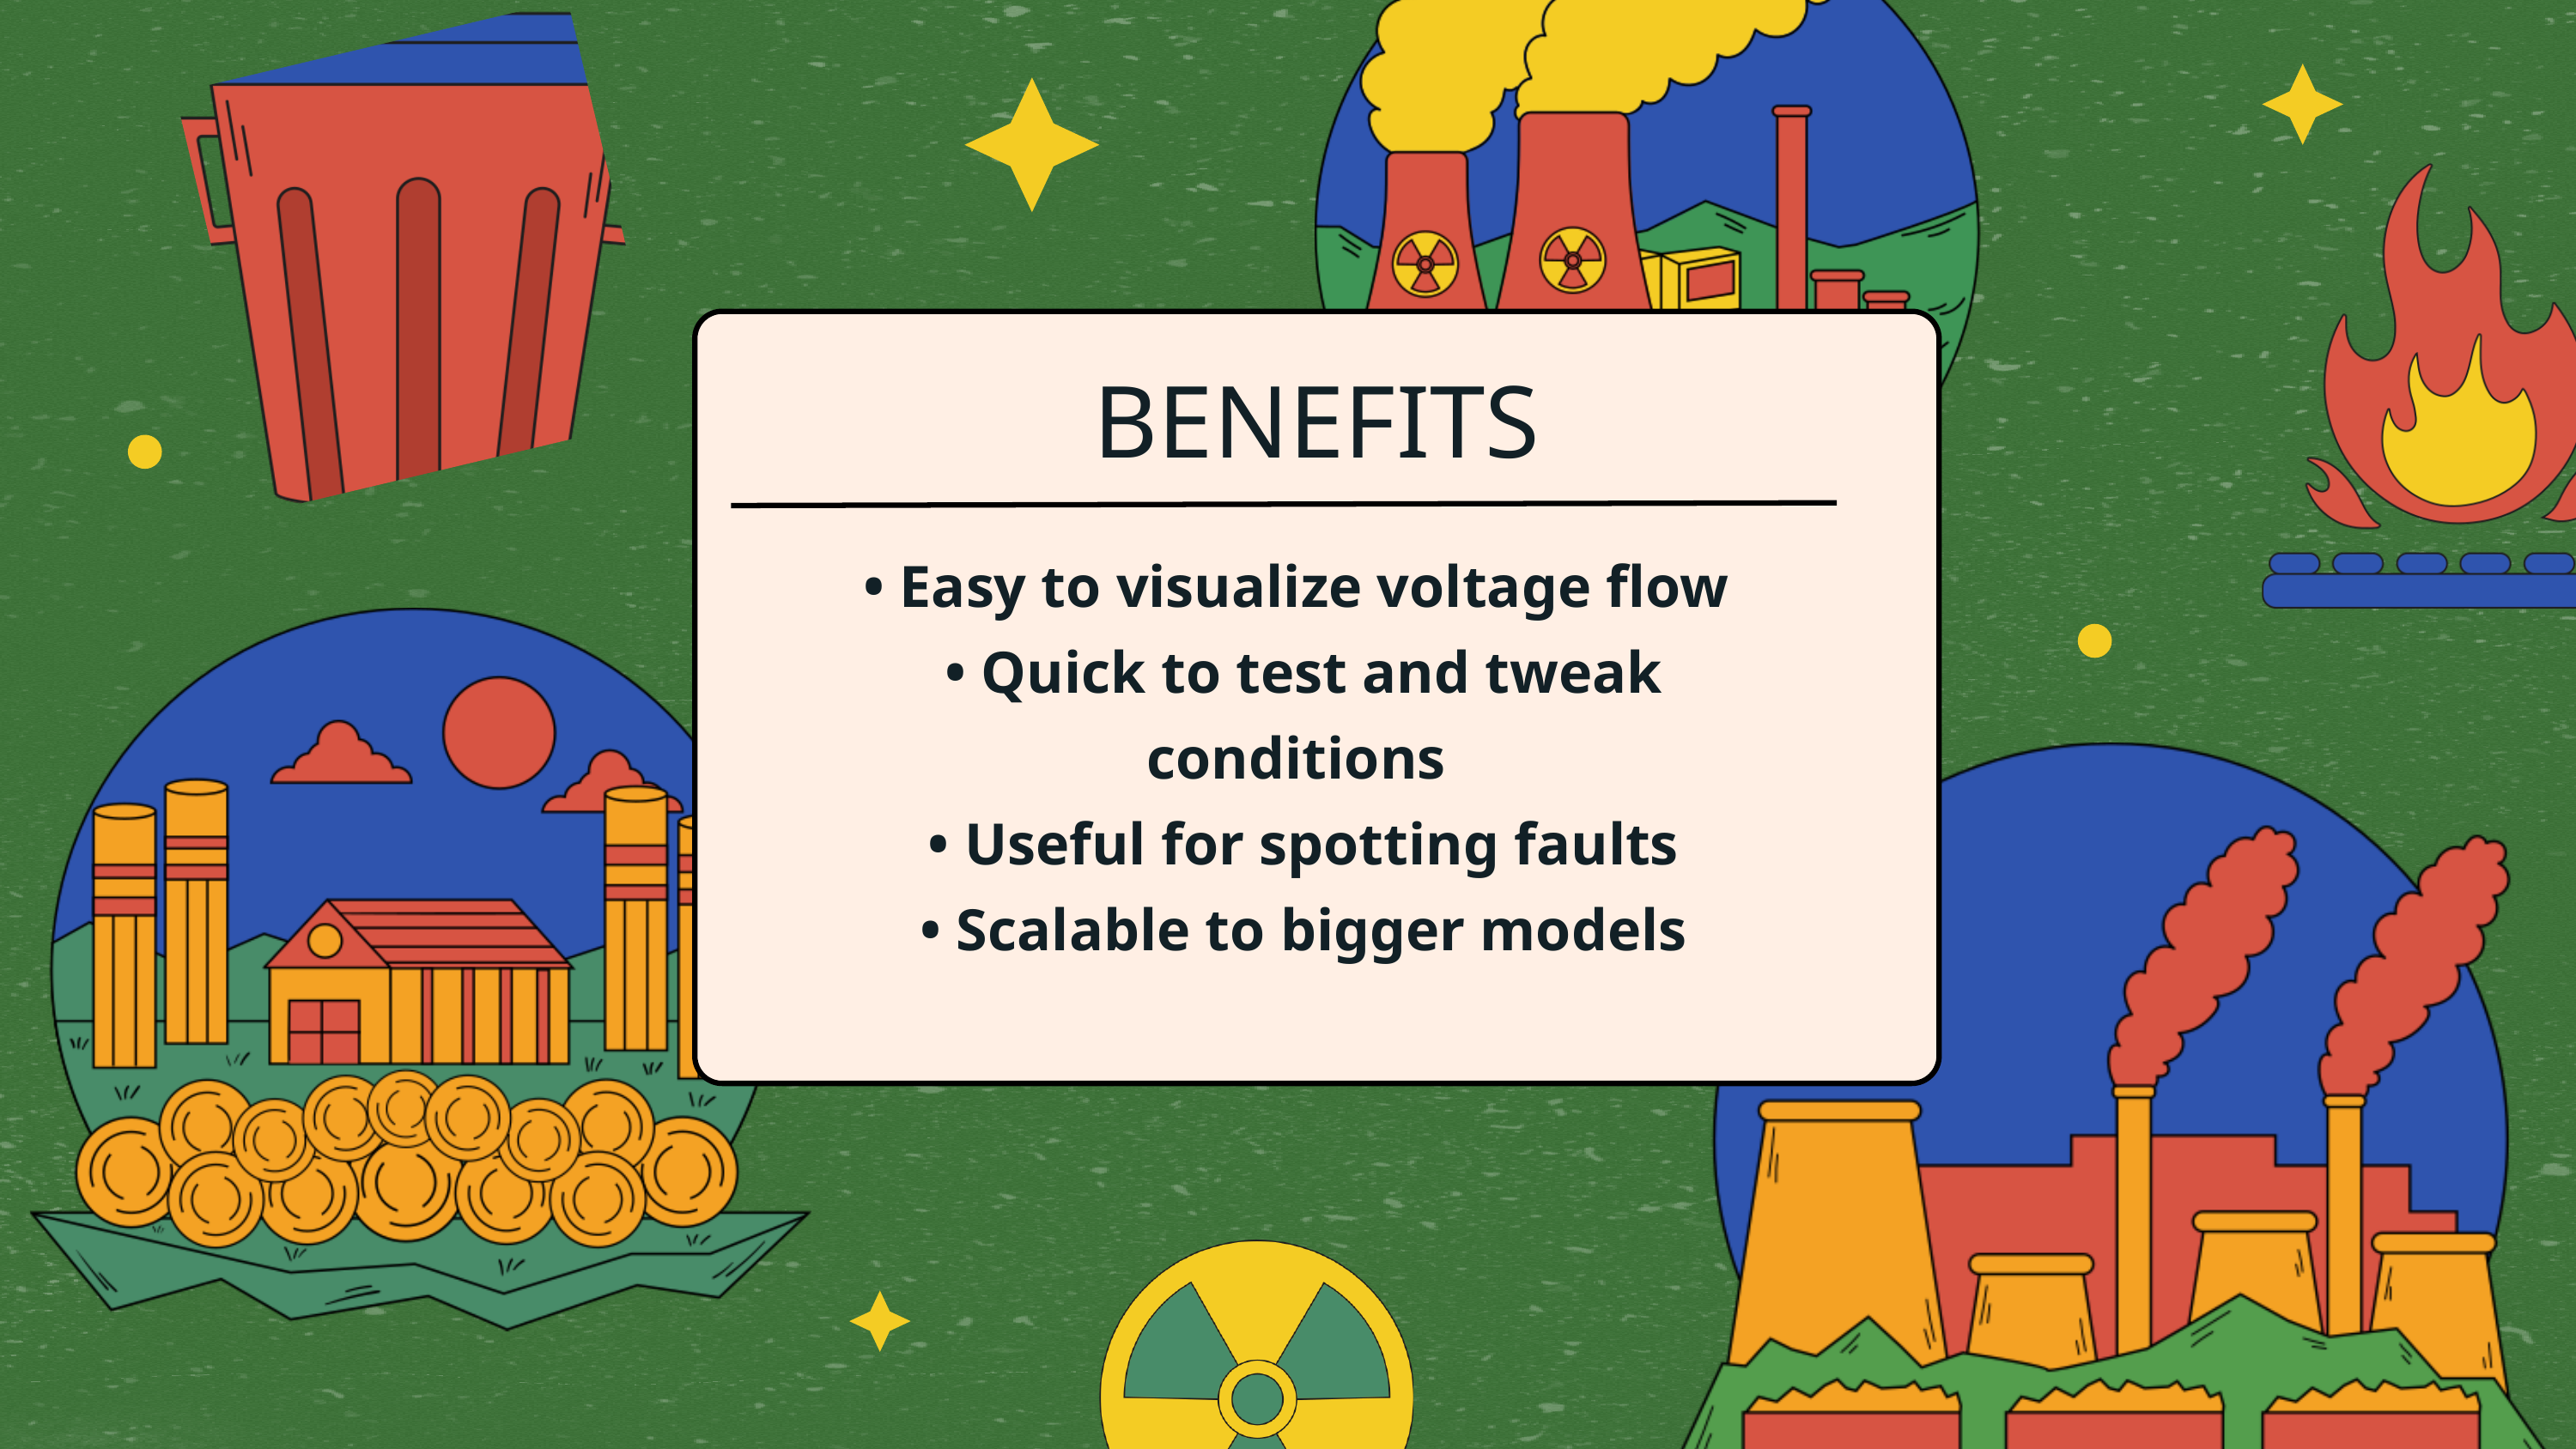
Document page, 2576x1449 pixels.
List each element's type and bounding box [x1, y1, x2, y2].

text_box [2262, 163, 2576, 609]
text_box [964, 76, 1100, 213]
text_box [2262, 63, 2344, 145]
text_box [848, 1290, 911, 1353]
text_box [174, 0, 667, 510]
text_box [1942, 0, 2576, 743]
text_box [127, 434, 162, 470]
text_box [29, 608, 812, 1331]
text_box [1647, 743, 2576, 1449]
text_box [694, 311, 1940, 1084]
text_box [1315, 0, 1981, 567]
text_box [1099, 1240, 1414, 1449]
text_box [0, 0, 1647, 1449]
text_box [2077, 623, 2112, 658]
